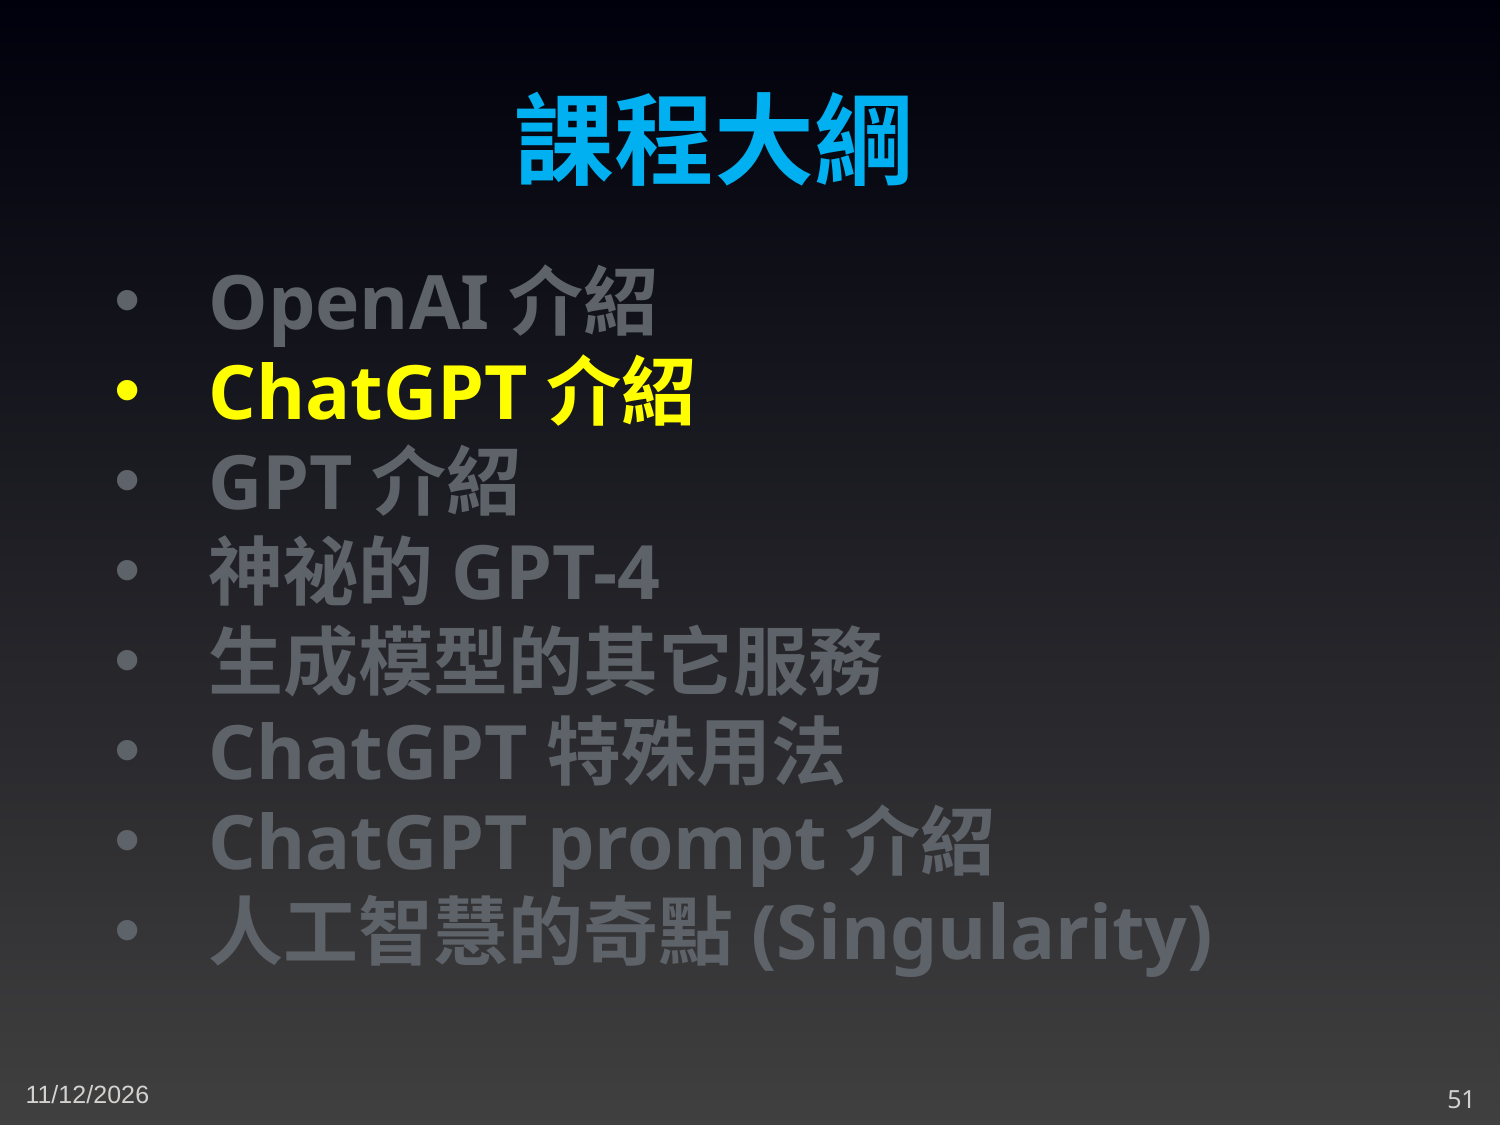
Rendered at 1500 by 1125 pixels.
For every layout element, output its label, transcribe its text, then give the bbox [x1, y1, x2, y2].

text_box OpenAI介紹 ChatGPT介紹 GPT介紹 神祕的GPT-4 生成模型的其它服務 ChatGPT特殊用法 ChatGPT prompt介紹 人工智慧的奇點(Singularity) [99, 246, 1400, 982]
slide_number 51 [1340, 1075, 1491, 1117]
text_box 課程大綱 [499, 49, 1388, 213]
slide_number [10, 1075, 411, 1117]
